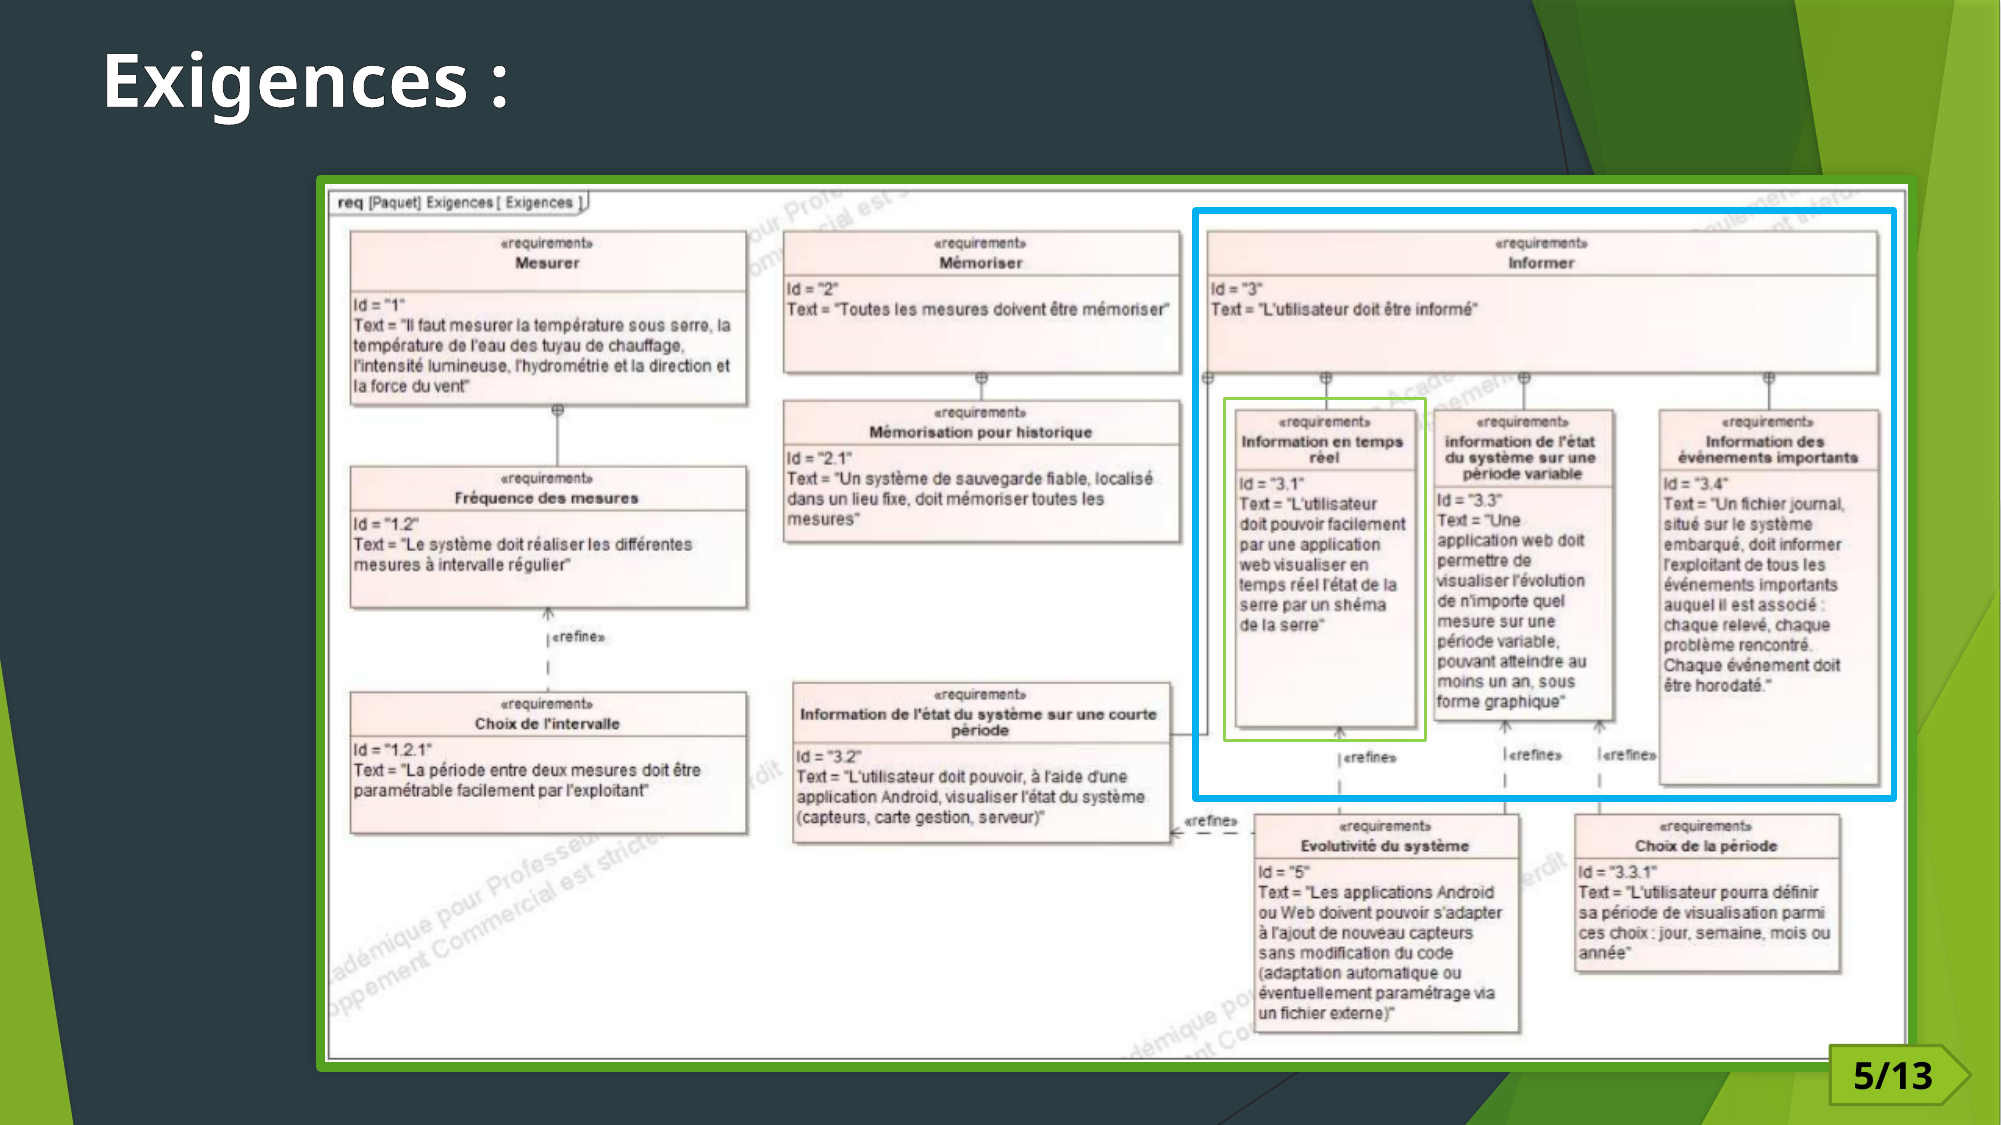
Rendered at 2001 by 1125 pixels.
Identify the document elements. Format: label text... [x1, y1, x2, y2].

picture [324, 183, 1909, 1063]
text_box Exigences : [0, 24, 643, 220]
text_box 5/13 [1828, 1043, 1973, 1107]
